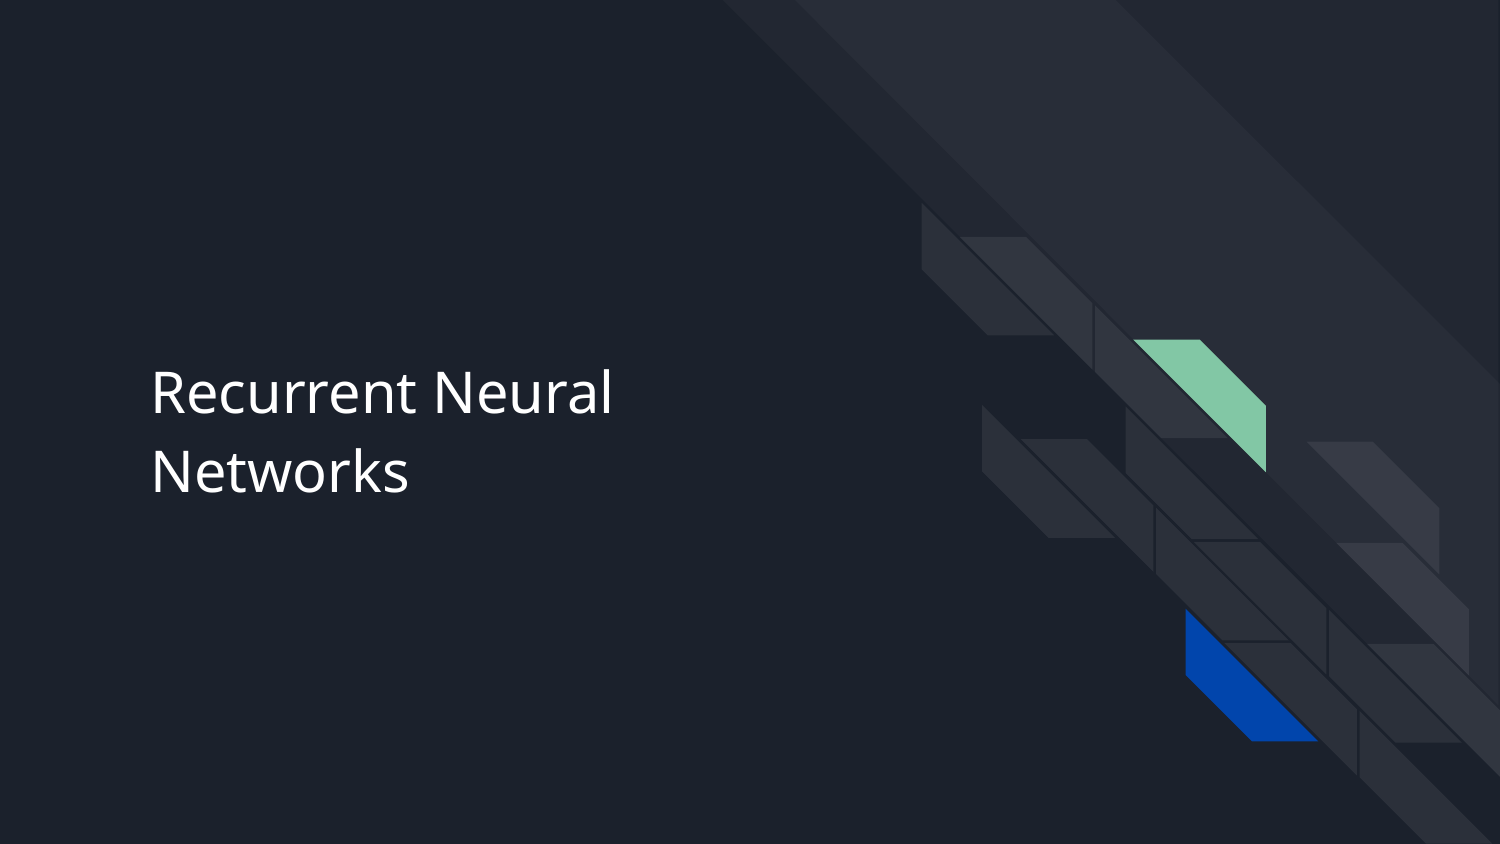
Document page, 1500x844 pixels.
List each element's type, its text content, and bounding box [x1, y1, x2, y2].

title Recurrent Neural Networks [135, 336, 888, 526]
